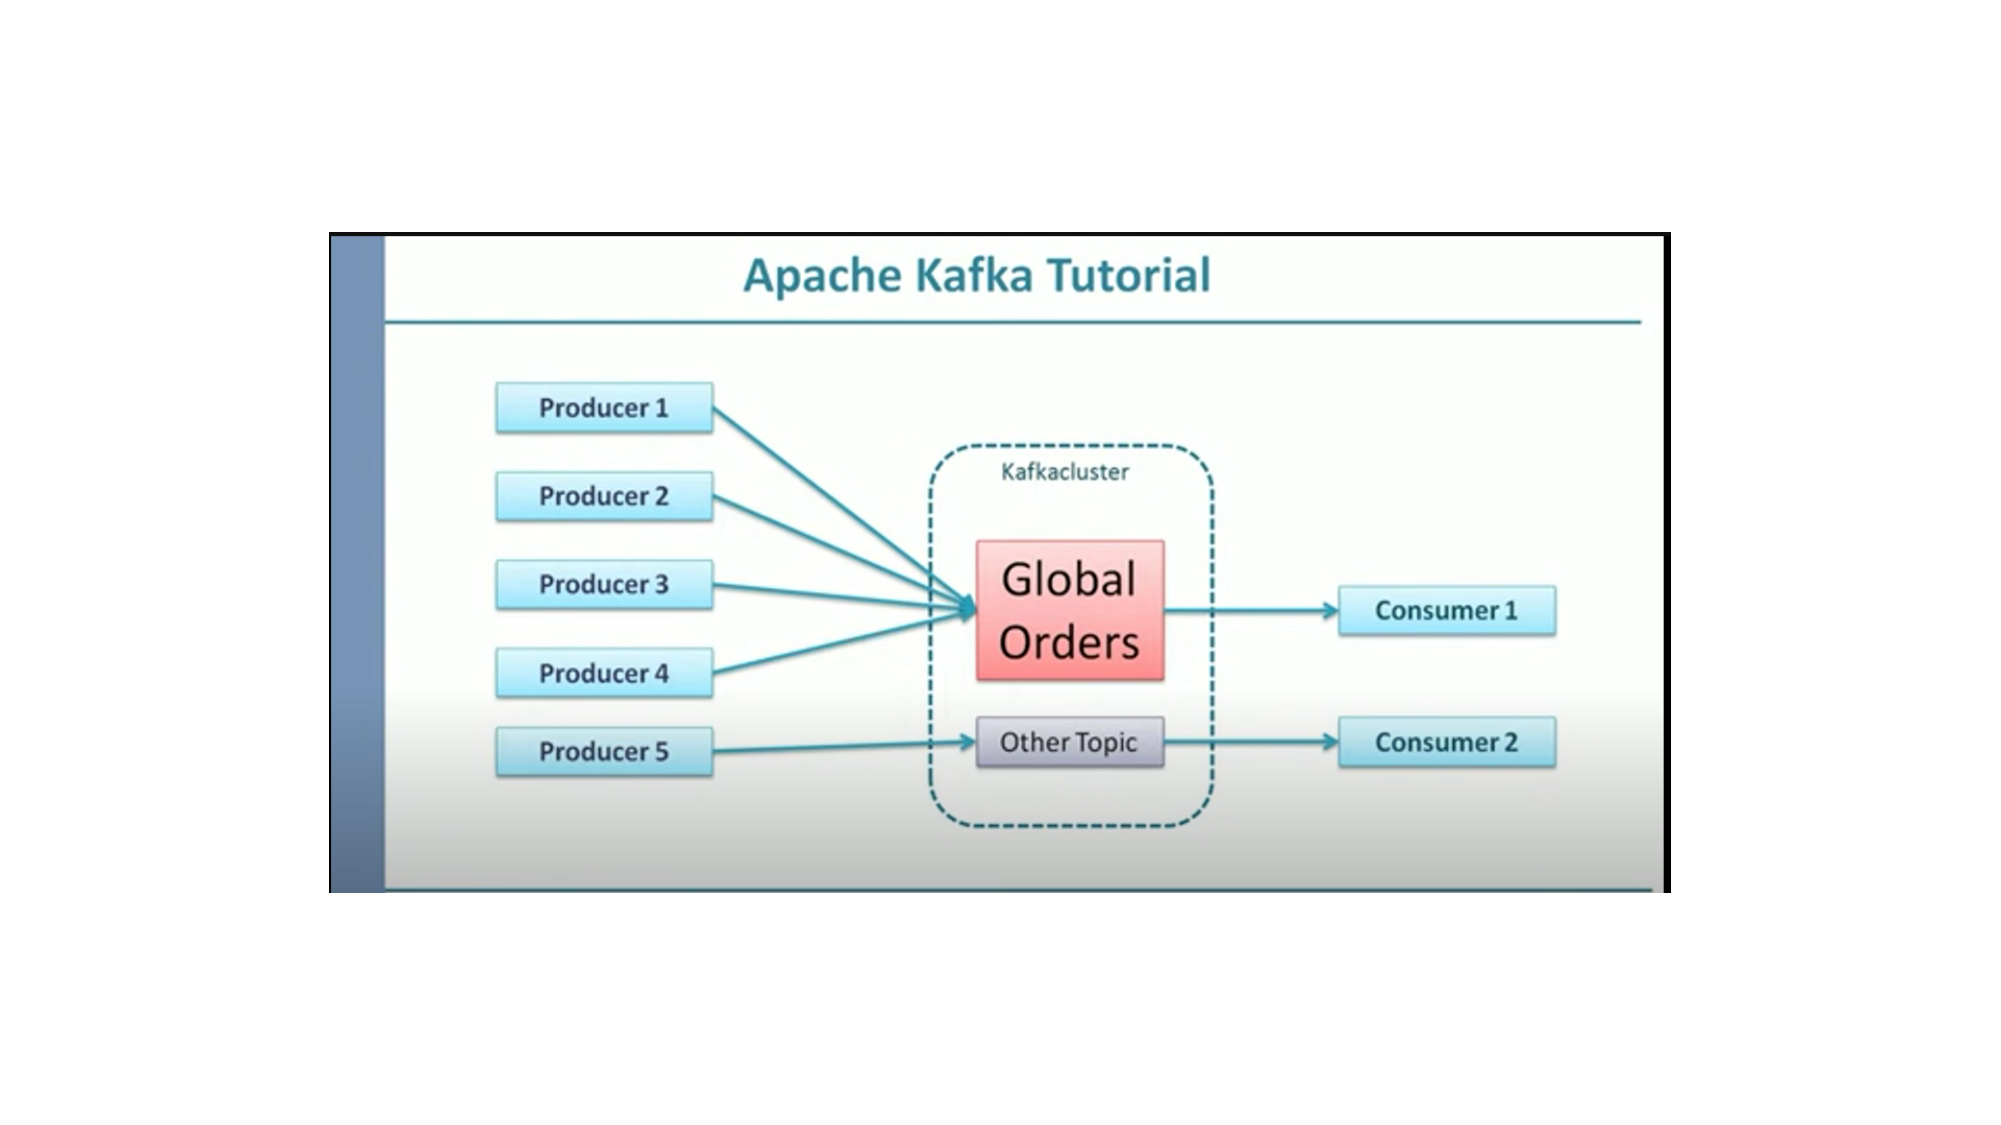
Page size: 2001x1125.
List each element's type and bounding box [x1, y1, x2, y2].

picture [329, 232, 1671, 893]
